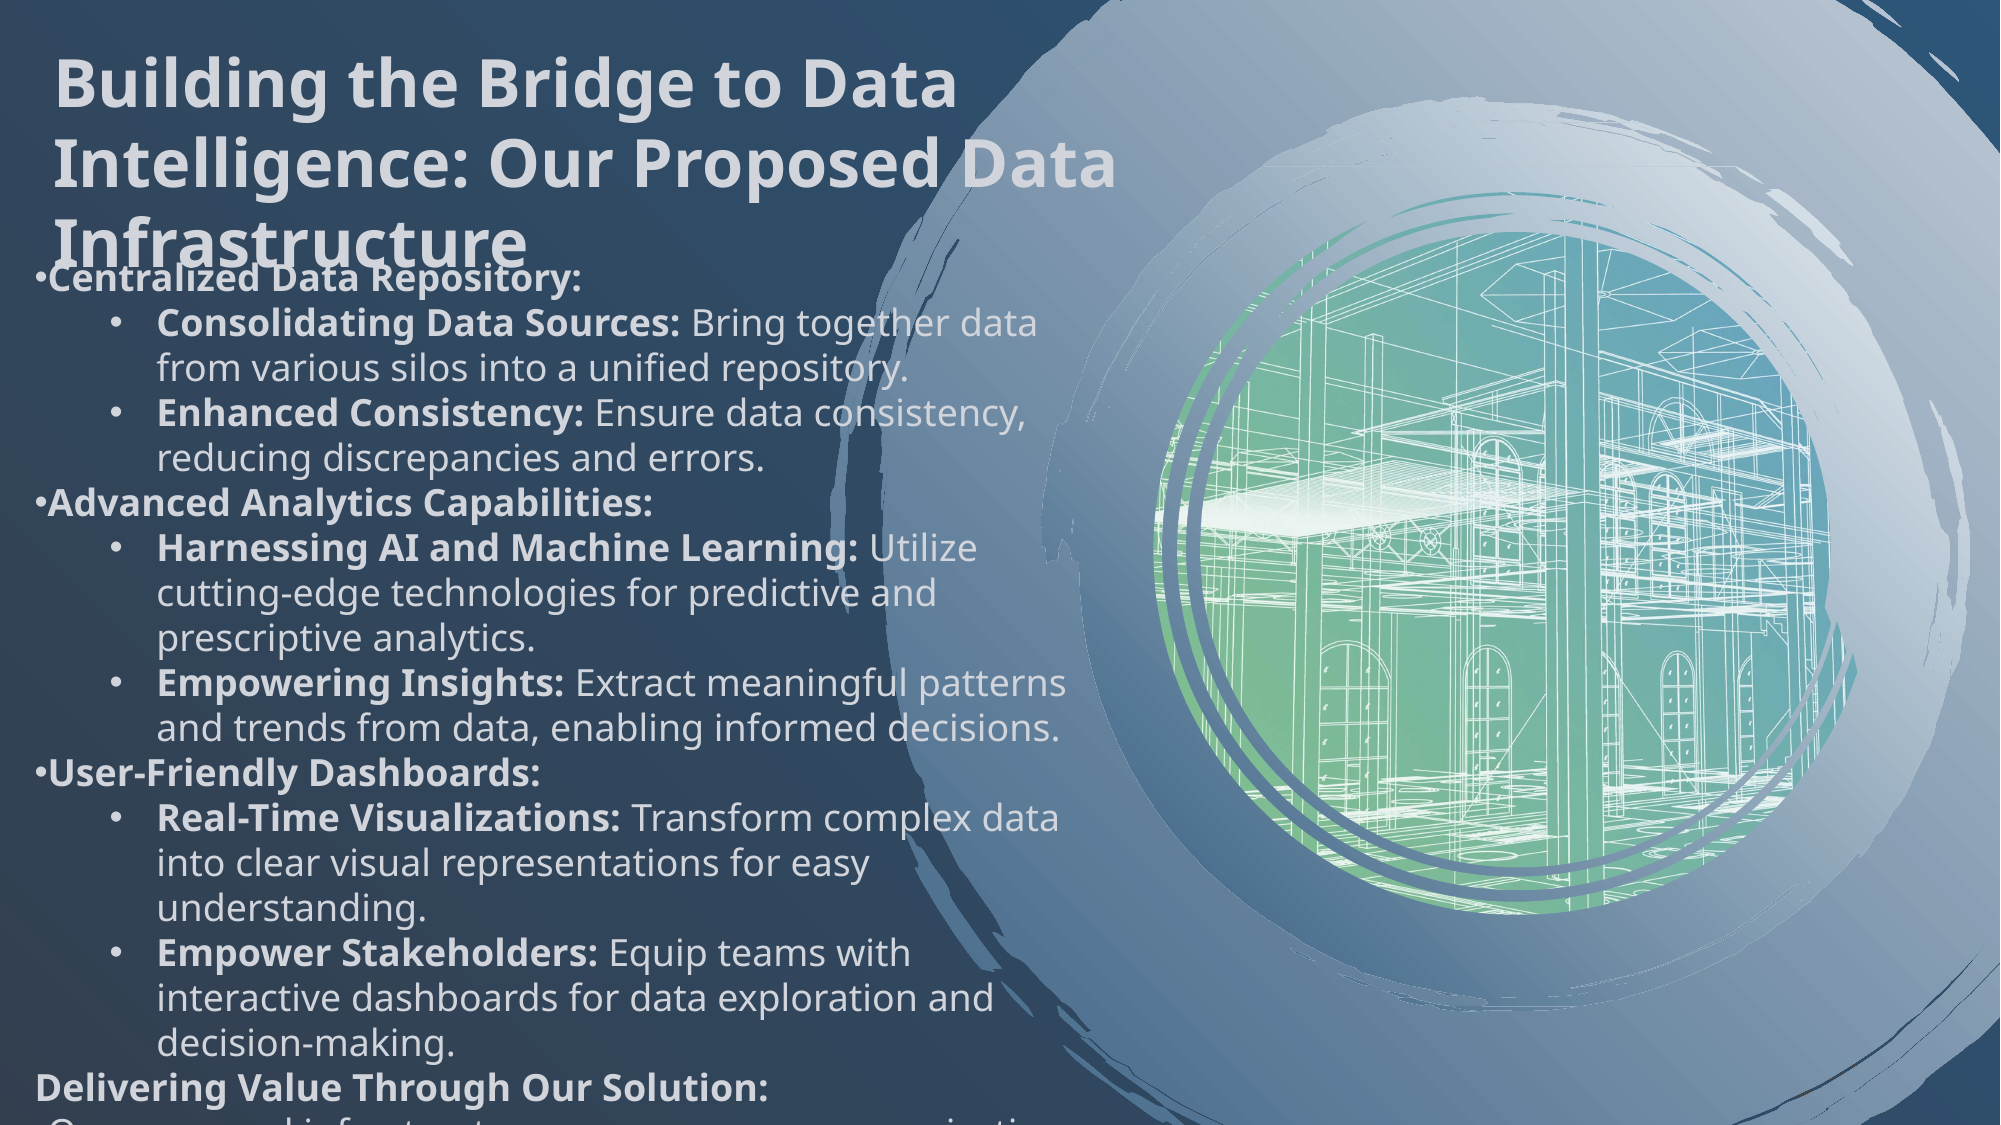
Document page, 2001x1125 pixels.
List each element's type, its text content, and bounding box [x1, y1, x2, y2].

text_box Building the Bridge to Data Intelligence: Our Proposed Data Infrastructure [38, 33, 1173, 288]
text_box Centralized Data Repository: Consolidating Data Sources: Bring together data from various silos into a unified repository. Enhanced Consistency: Ensure data consistency, reducing discrepancies and errors. Advanced Analytics Capabilities: Harnessing AI and Machine Learning: Utilize cutting-edge technologies for predictive and prescriptive analytics. Empowering Insights: Extract meaningful patterns and trends from data, enabling informed decisions. User-Friendly Dashboards: Real-Time Visualizations: Transform complex data into clear visual representations for easy understanding. Empower Stakeholders: Equip teams with interactive dashboards for data exploration and decision-making. Delivering Value Through Our Solution: Our proposed infrastructure empowers your organization to seamlessly access, analyze, and interpret data, fostering a culture of data-driven decision-making. [19, 246, 1100, 1125]
picture [1153, 192, 1858, 915]
